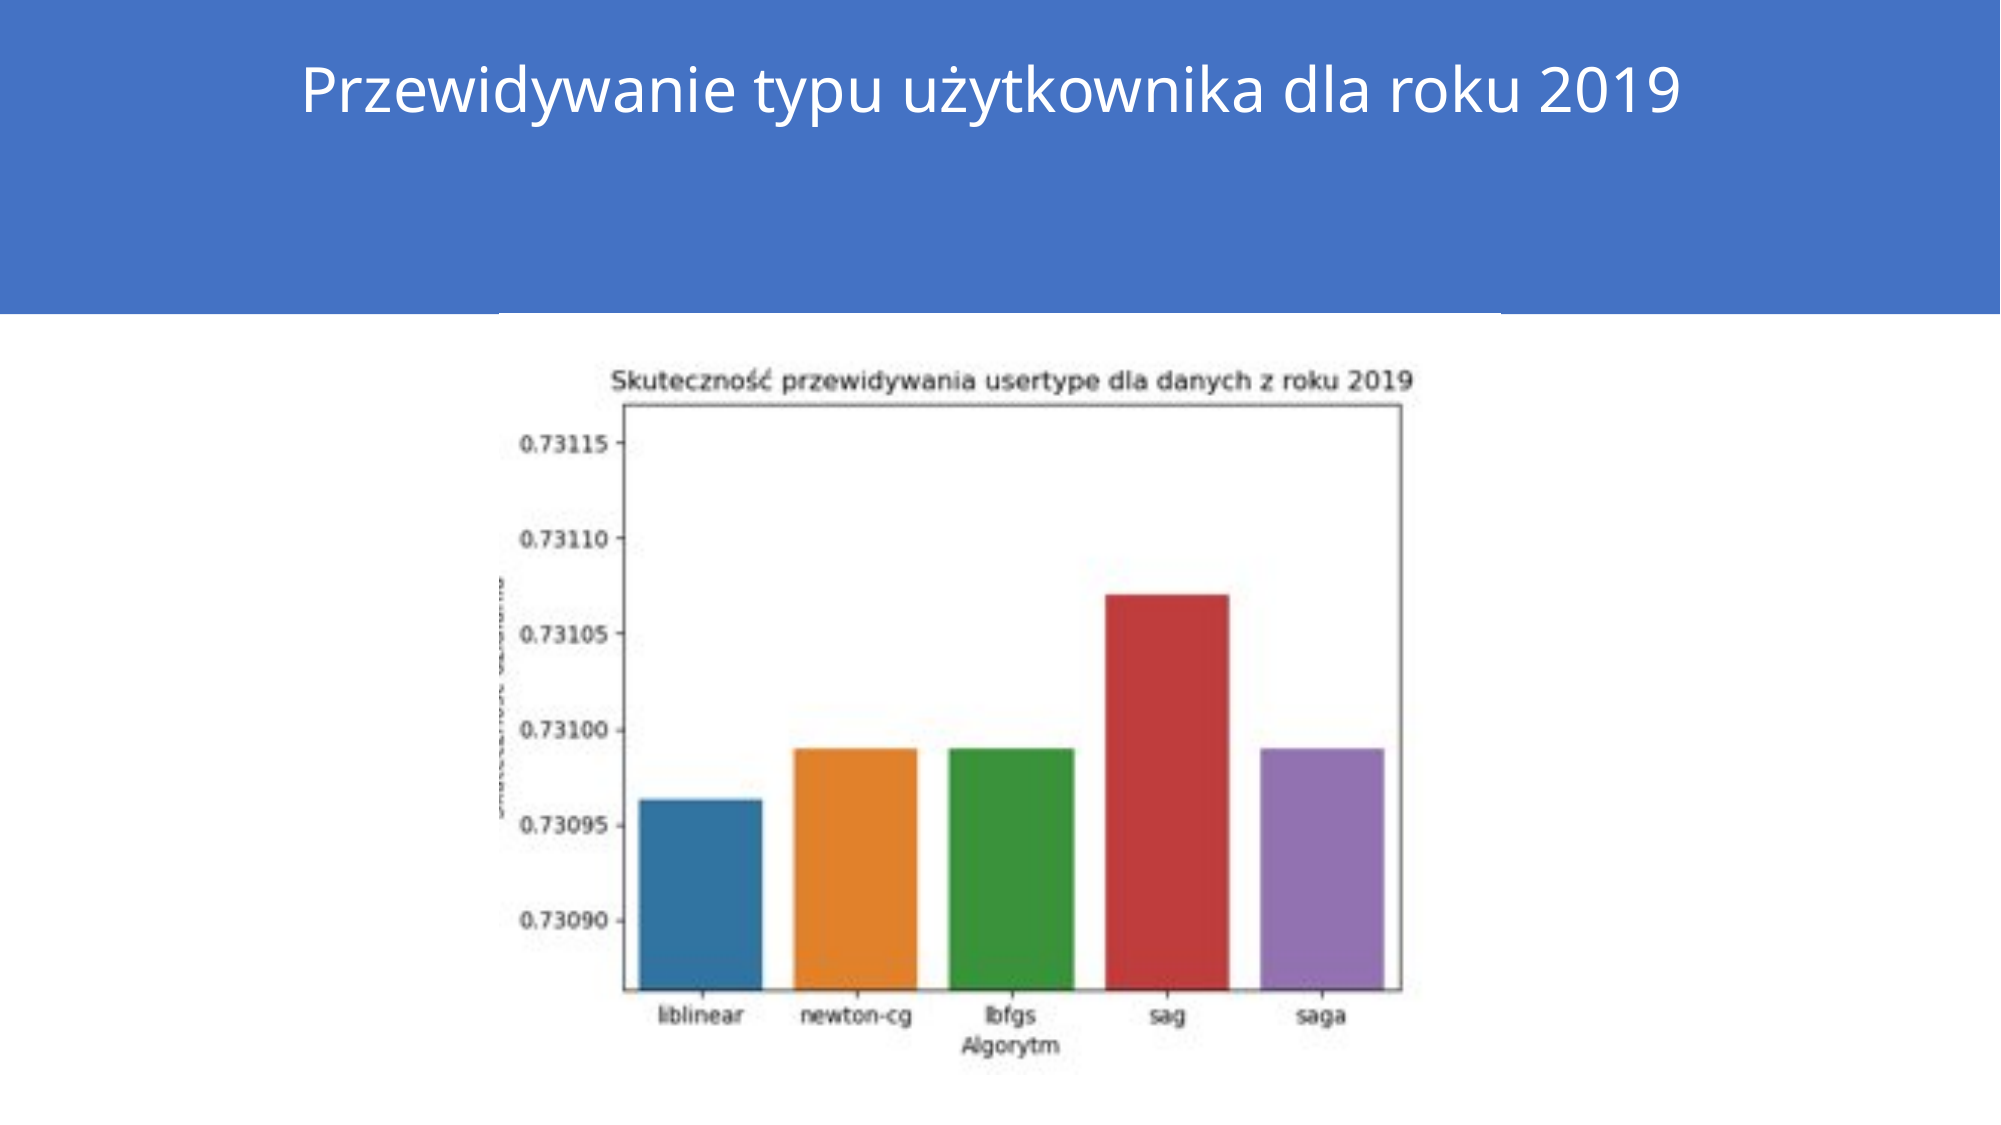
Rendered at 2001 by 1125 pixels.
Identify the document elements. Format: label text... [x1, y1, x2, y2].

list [499, 313, 1501, 1075]
text_box [0, 0, 2000, 315]
title Przewidywanie typu użytkownika dla roku 2019 [137, 47, 1863, 201]
